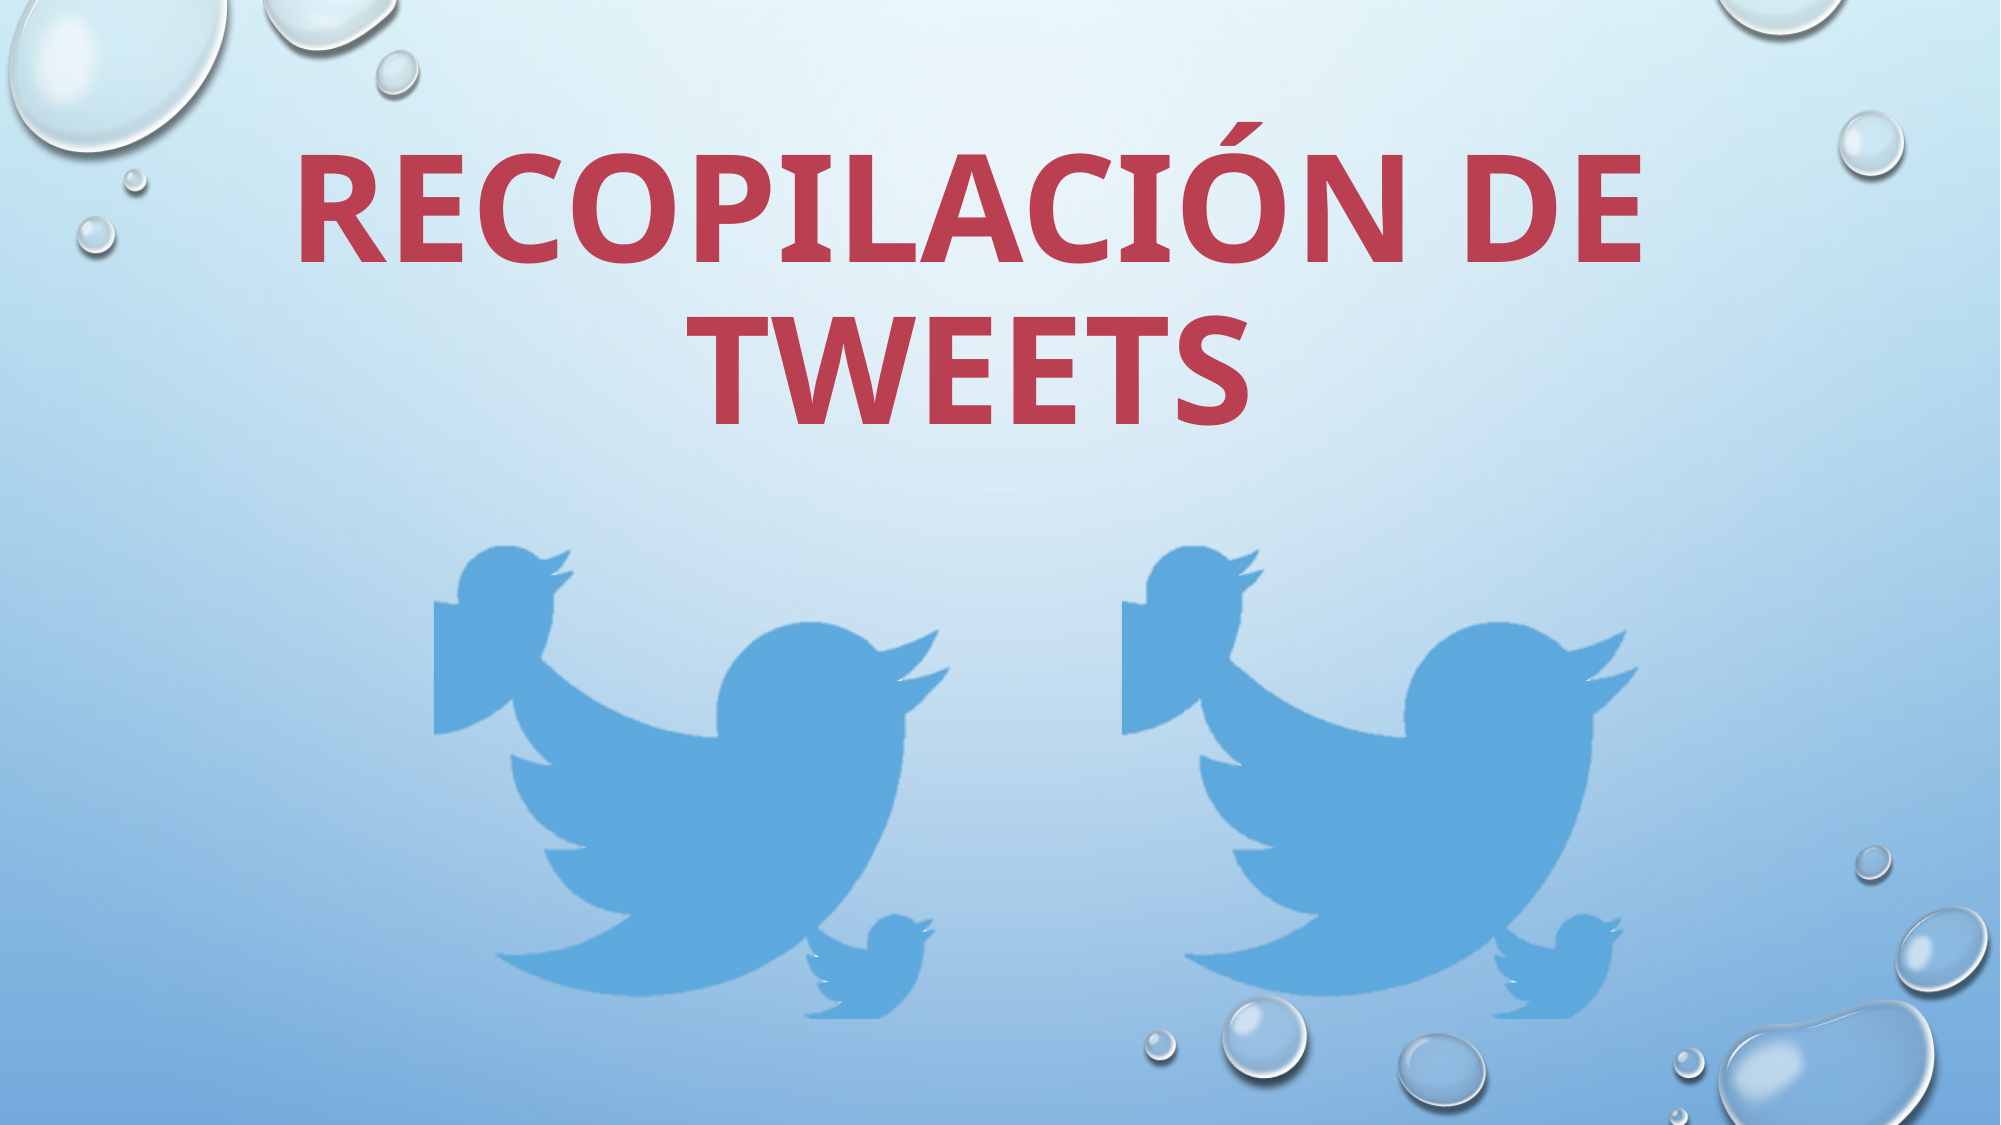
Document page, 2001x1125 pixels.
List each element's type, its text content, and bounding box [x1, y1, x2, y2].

picture [0, 0, 2000, 1125]
title RECOPILACIÓN DE TWEETS [119, 164, 1820, 426]
